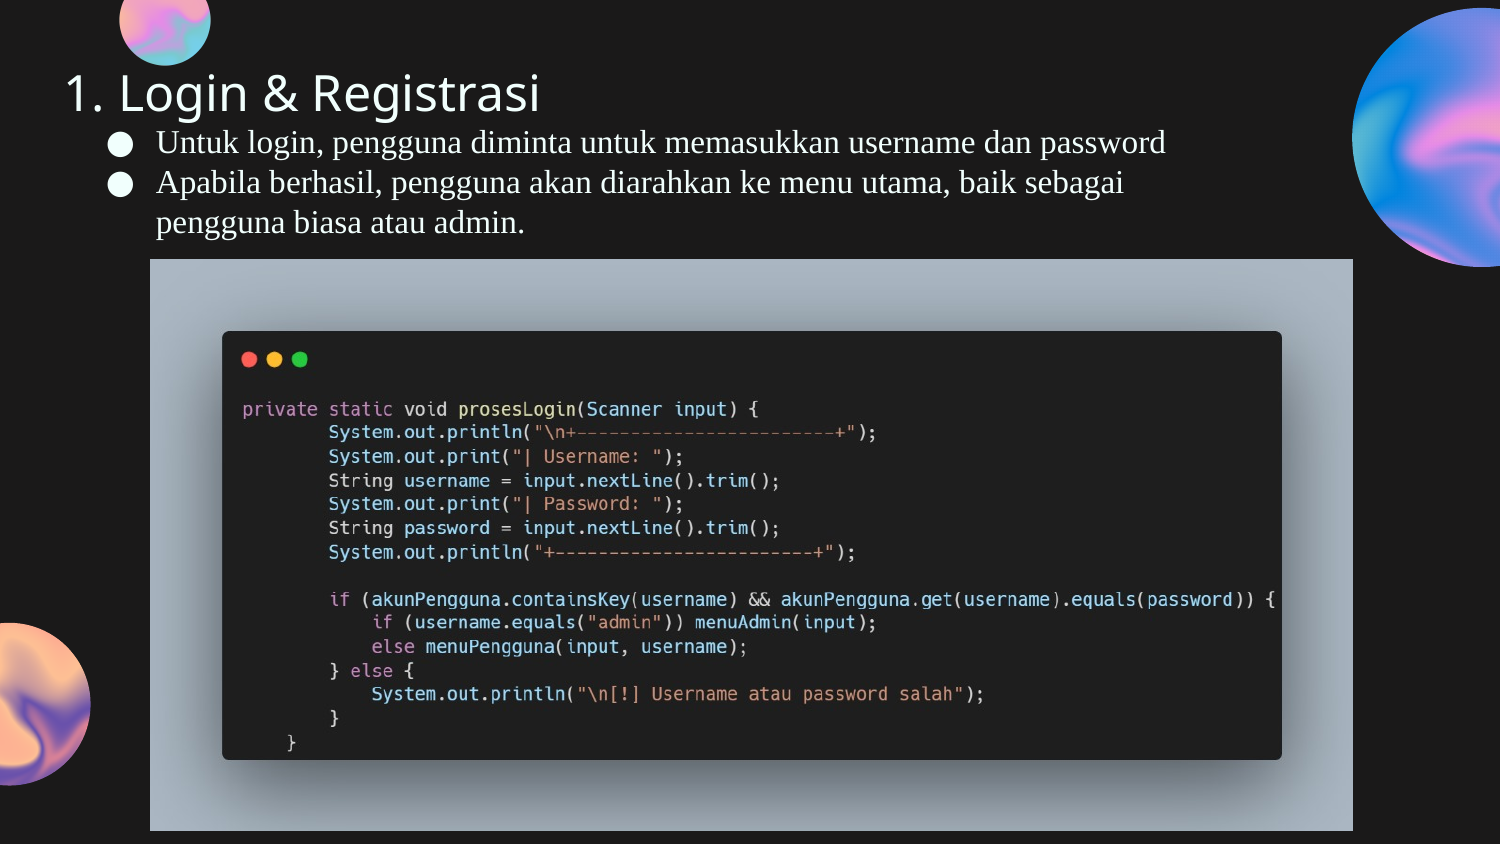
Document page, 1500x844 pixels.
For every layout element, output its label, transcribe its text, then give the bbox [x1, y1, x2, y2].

list Untuk login, pengguna diminta untuk memasukkan username dan password Apabila berhasil, pengguna akan diarahkan ke menu utama, baik sebagai pengguna biasa atau admin. [65, 83, 1245, 247]
title 1. Login & Registrasi [48, 50, 681, 137]
picture [0, 622, 91, 786]
picture [118, 0, 212, 50]
picture [150, 7, 1500, 831]
